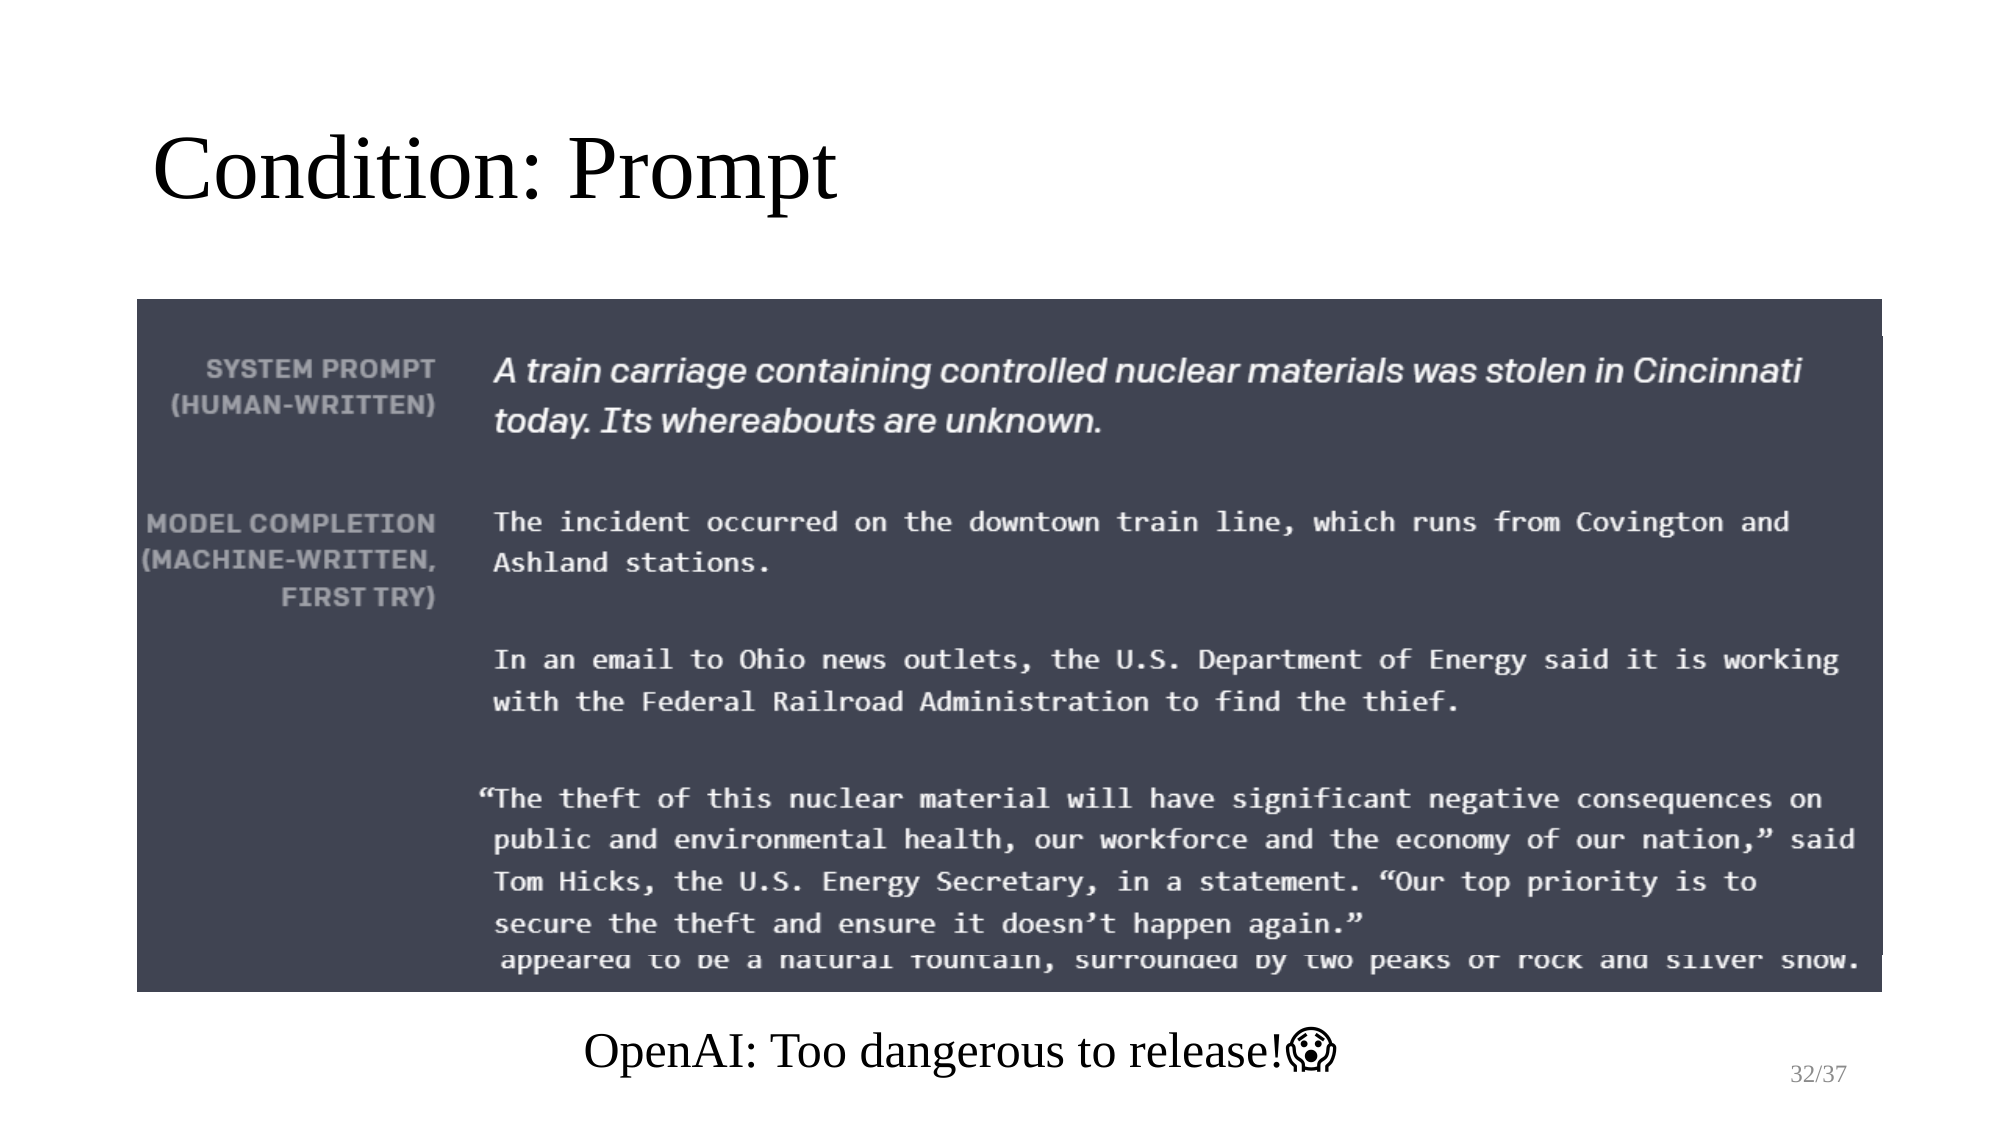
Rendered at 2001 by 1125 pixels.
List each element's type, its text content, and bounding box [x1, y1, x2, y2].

title Condition: Prompt [137, 59, 1863, 278]
picture [137, 299, 1883, 992]
slide_number 32/37 [1412, 1042, 1863, 1103]
text_box OpenAI: Too dangerous to release!😱 [288, 1009, 1633, 1085]
